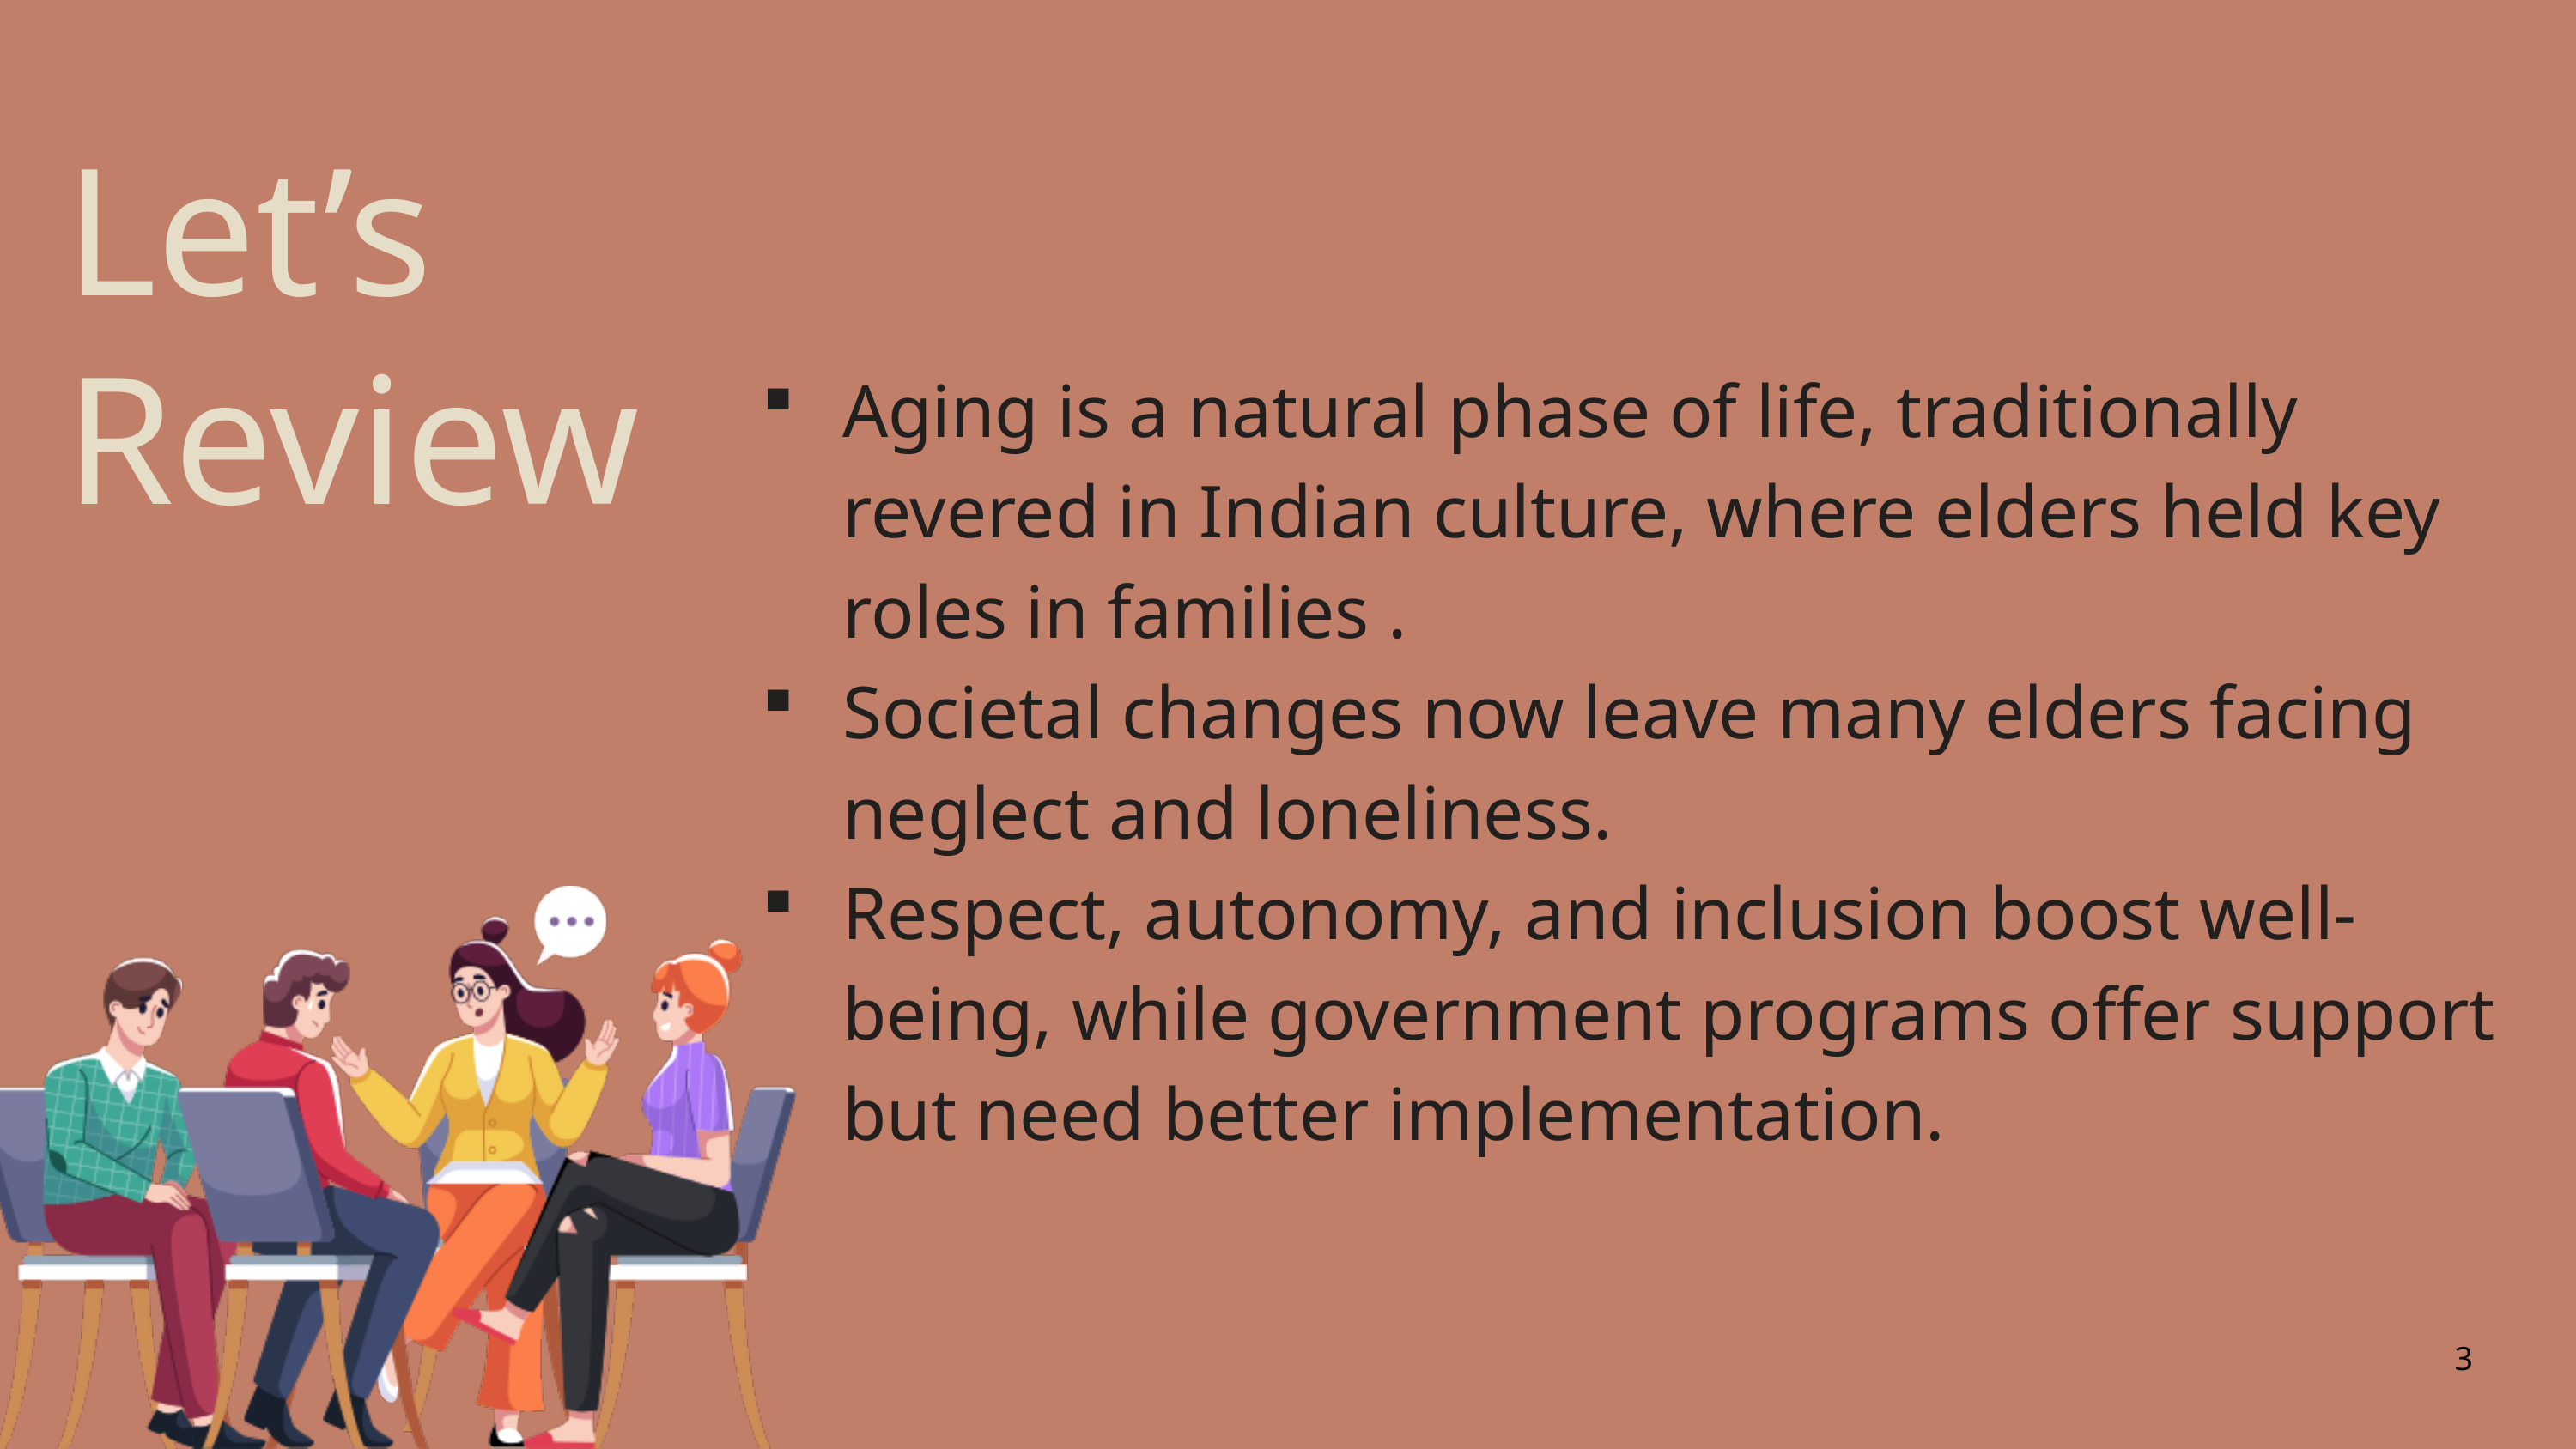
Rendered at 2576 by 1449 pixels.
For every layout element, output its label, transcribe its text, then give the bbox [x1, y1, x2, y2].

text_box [46, 57, 852, 471]
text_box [676, 361, 2526, 1281]
text_box [0, 886, 797, 1449]
text_box 3 [2454, 1287, 2474, 1377]
